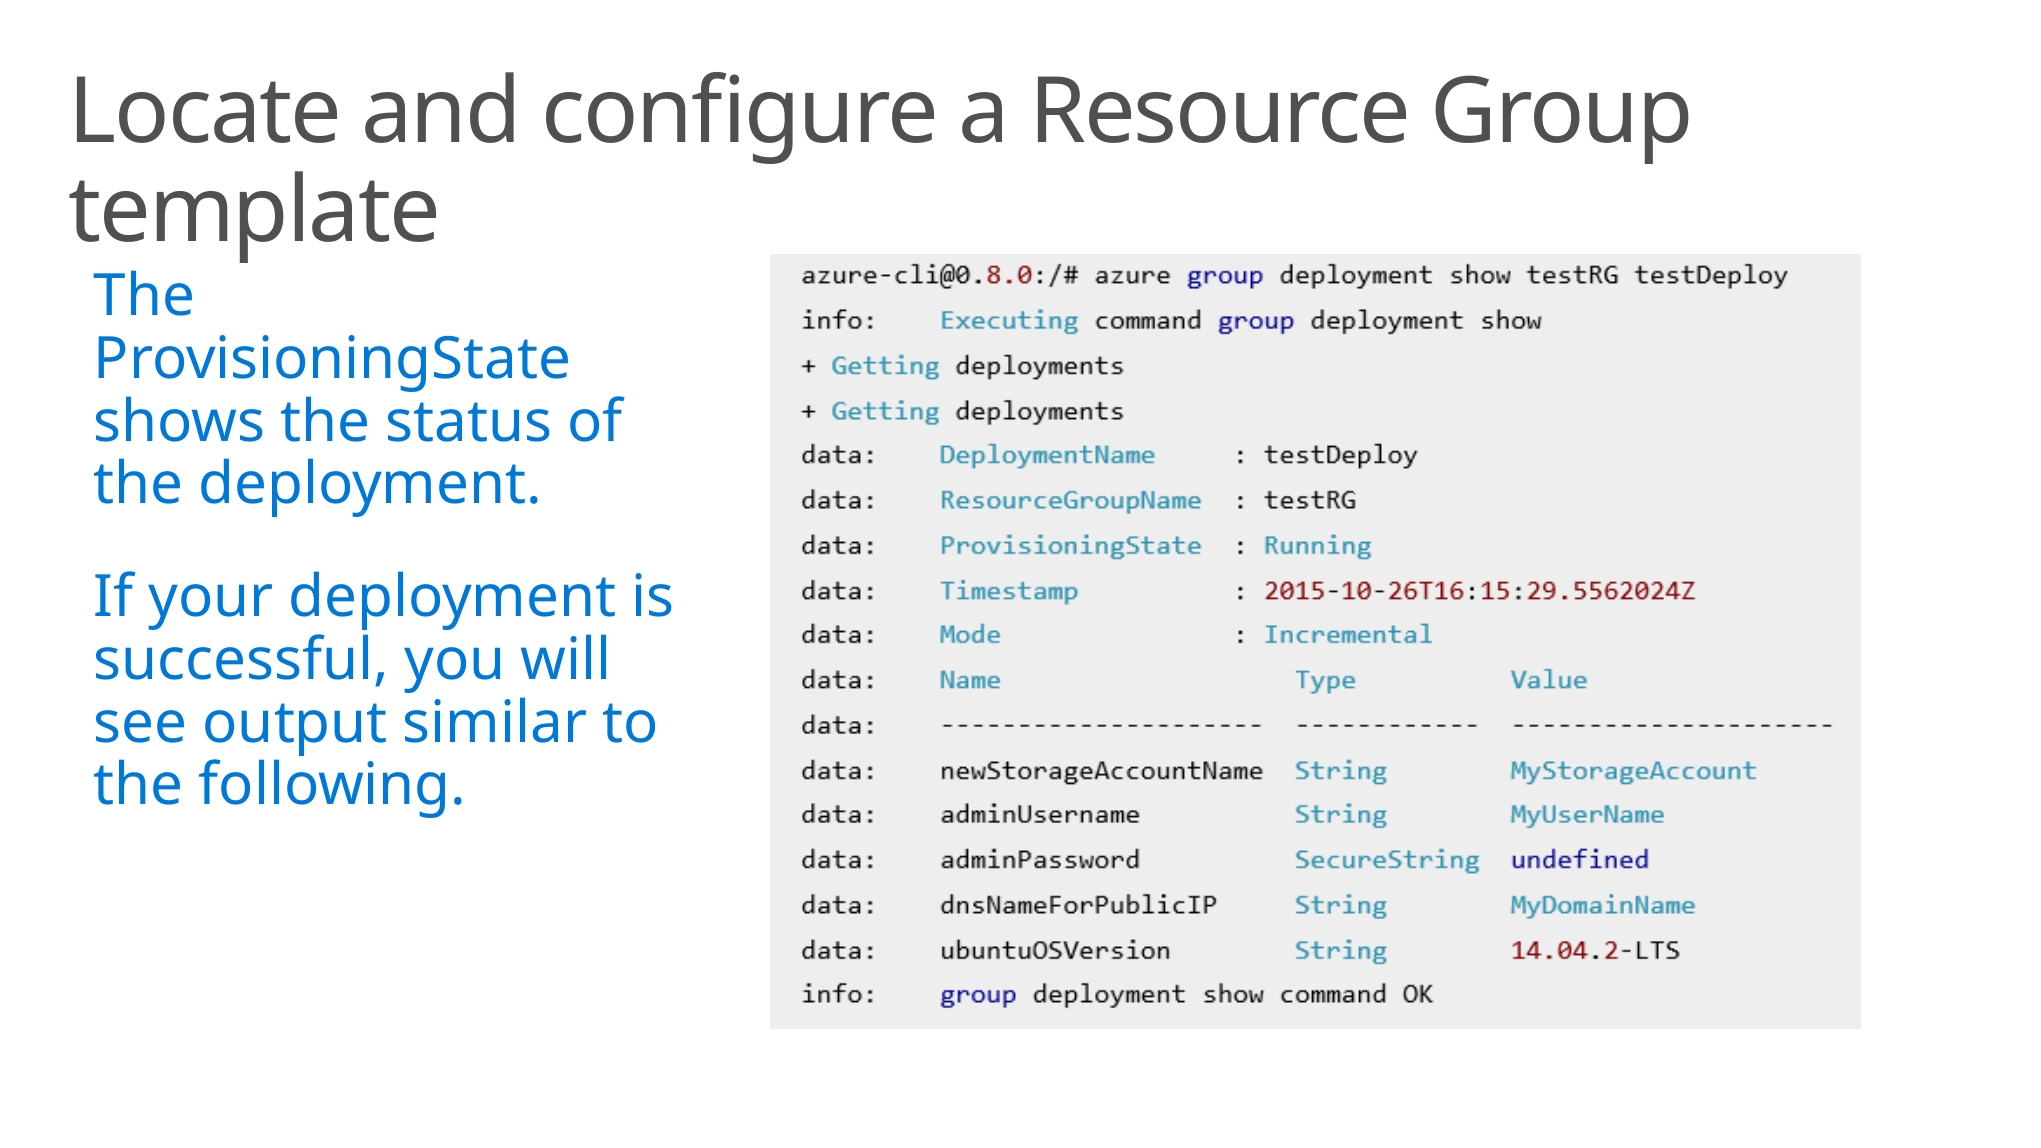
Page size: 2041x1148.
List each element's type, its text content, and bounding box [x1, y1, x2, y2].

list The ProvisioningState shows the status of the deployment. If your deployment is successful, you will see output similar to the following. [70, 249, 705, 971]
picture [769, 254, 1862, 1029]
title Locate and configure a Resource Group template [45, 48, 1996, 199]
